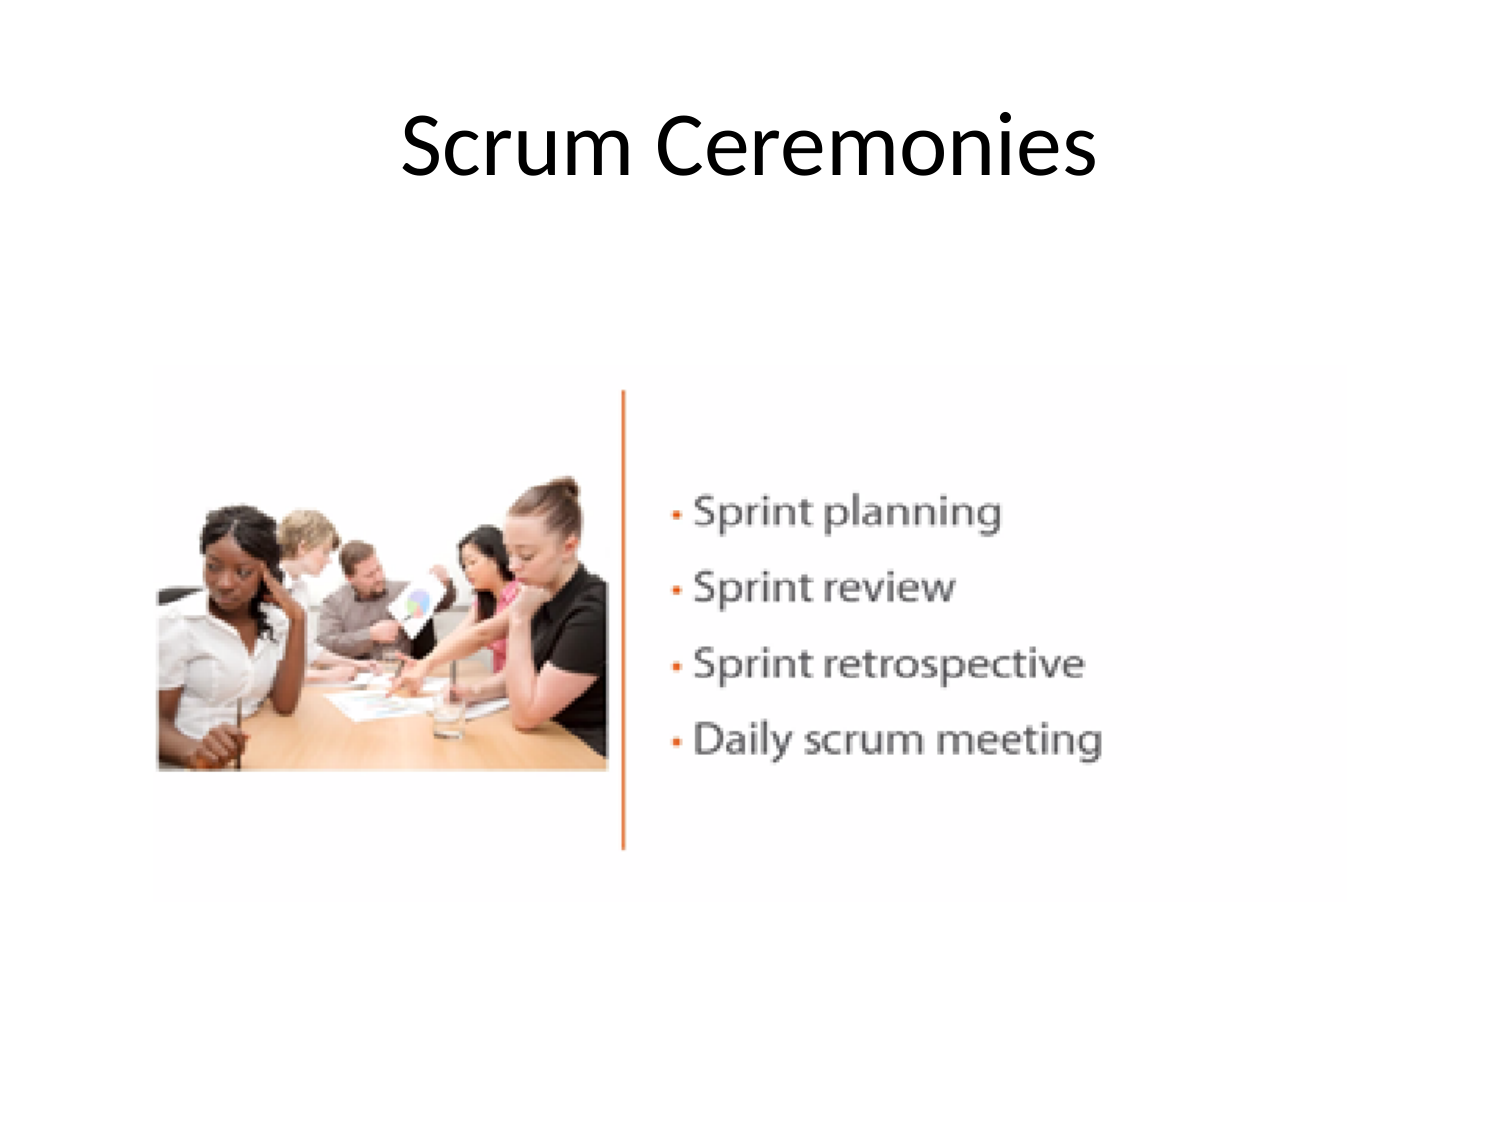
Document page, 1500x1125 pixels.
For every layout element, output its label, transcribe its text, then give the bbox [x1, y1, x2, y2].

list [152, 365, 1348, 902]
title Scrum Ceremonies [75, 45, 1425, 233]
